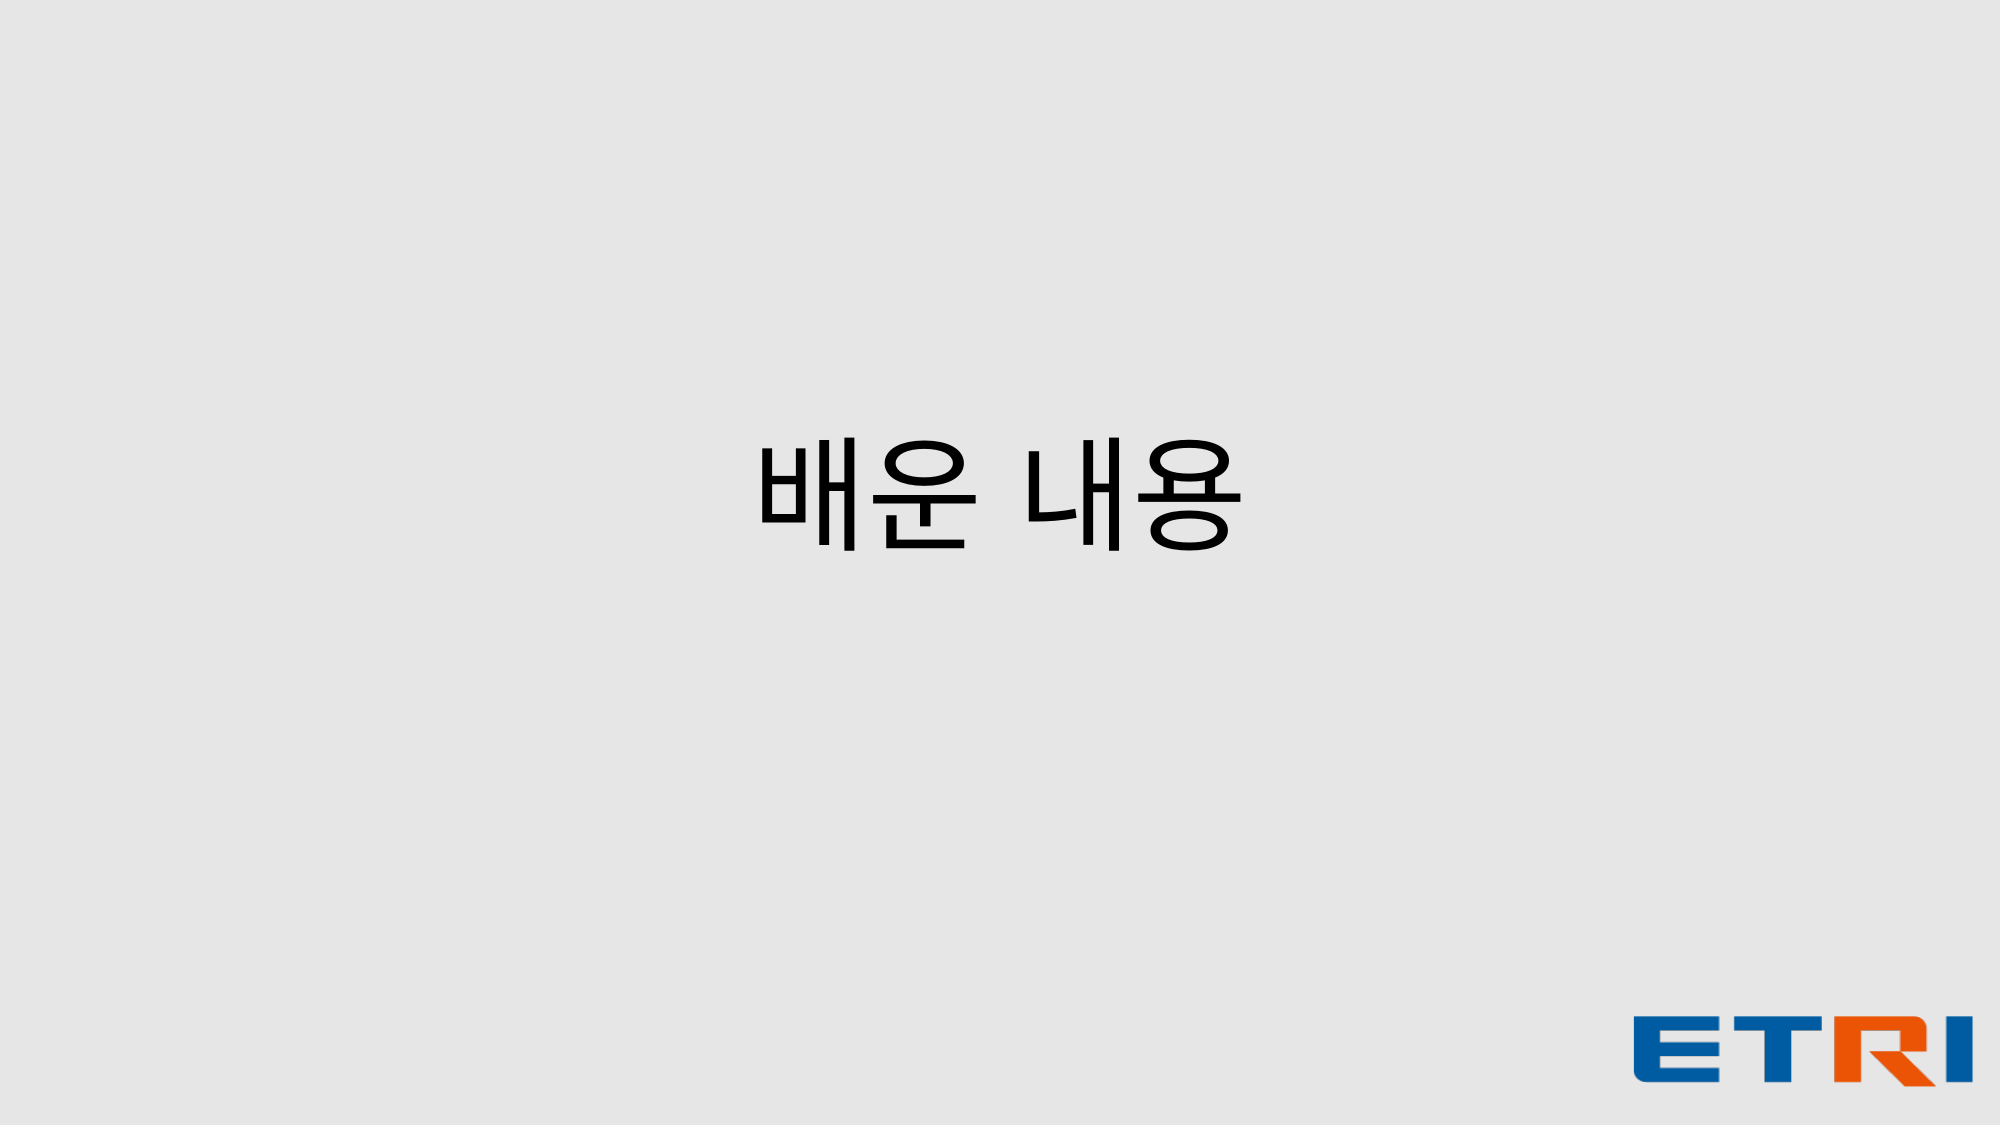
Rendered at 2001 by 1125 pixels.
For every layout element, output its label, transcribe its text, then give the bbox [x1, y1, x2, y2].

picture [1606, 976, 2000, 1125]
title 배운 내용 [249, 184, 1750, 576]
